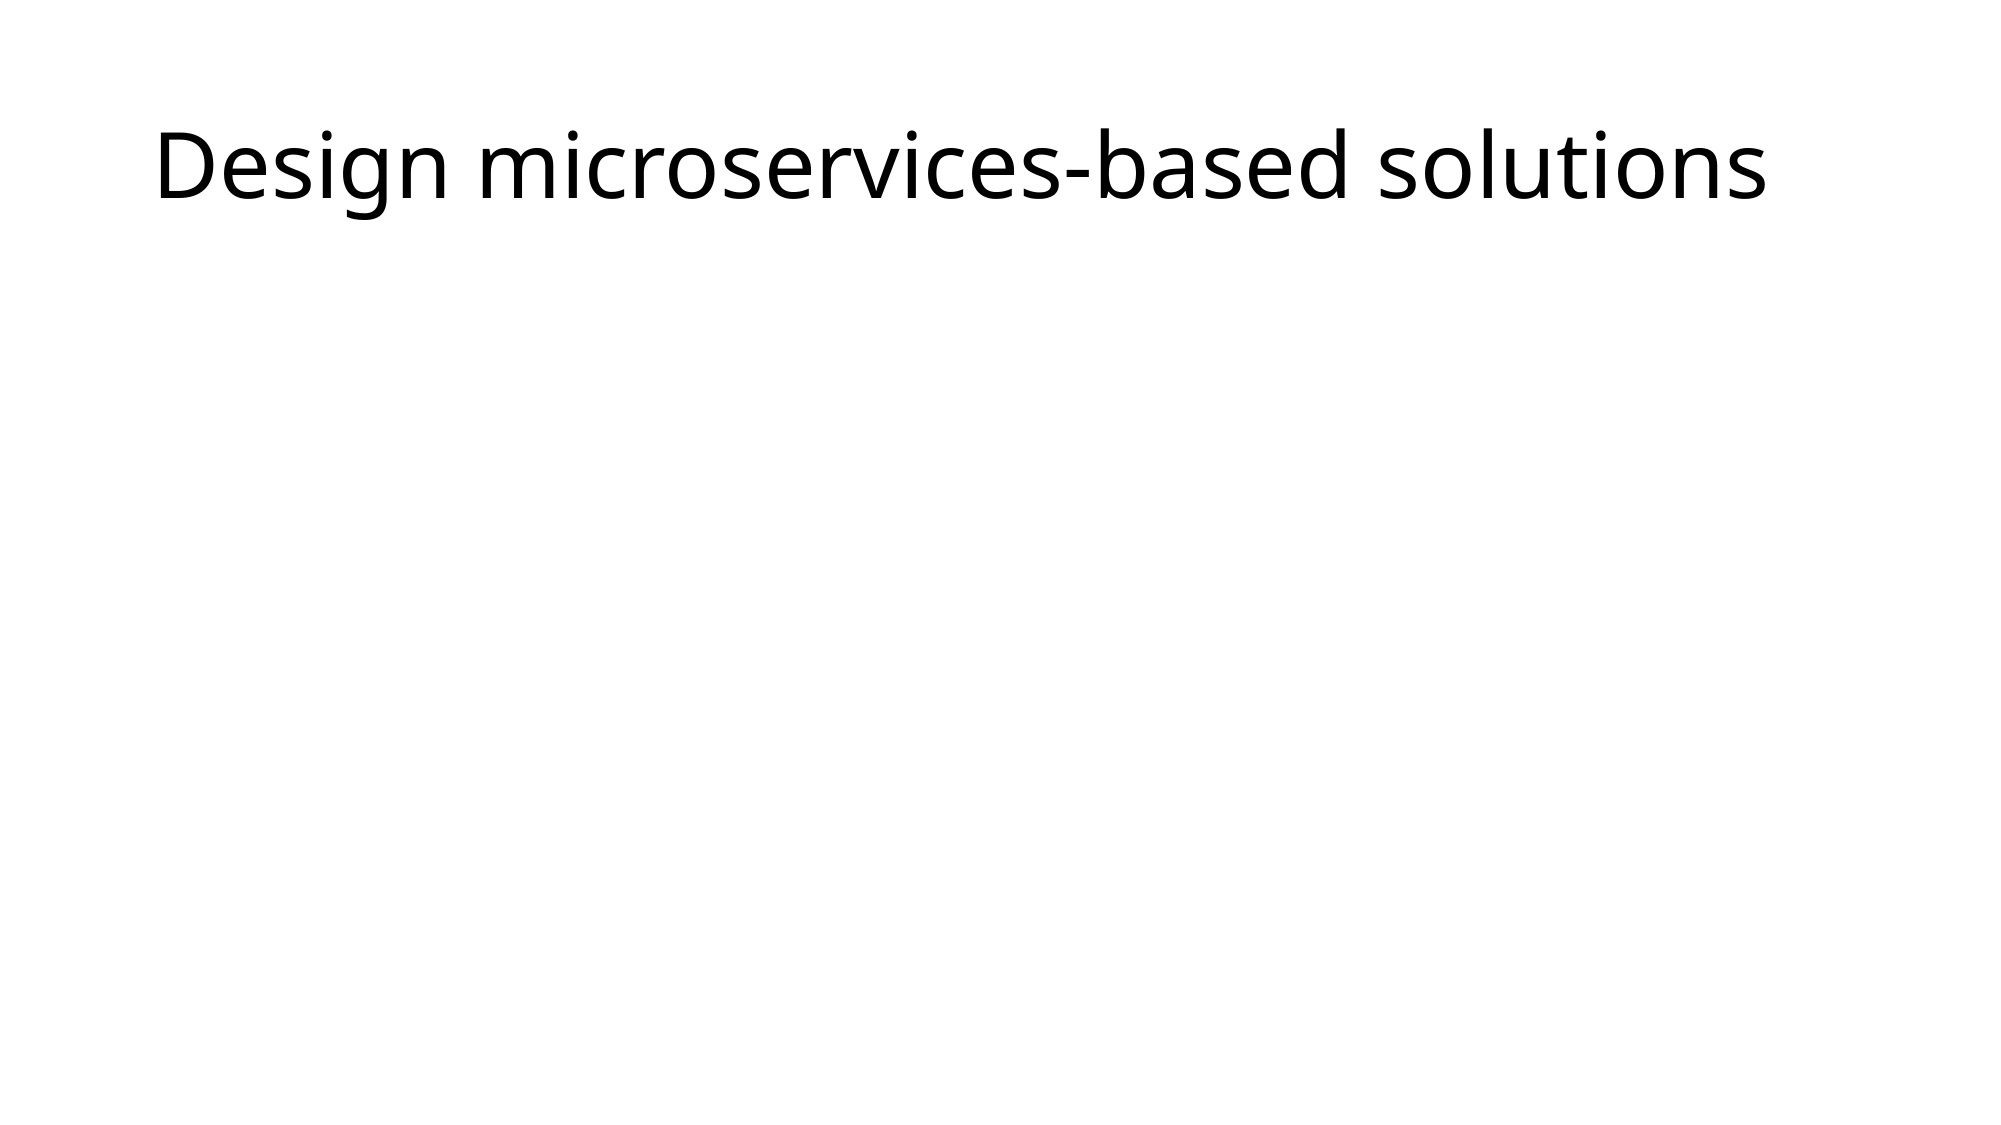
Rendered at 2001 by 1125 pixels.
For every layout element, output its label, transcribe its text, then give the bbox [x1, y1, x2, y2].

title Design microservices-based solutions [137, 59, 1863, 278]
